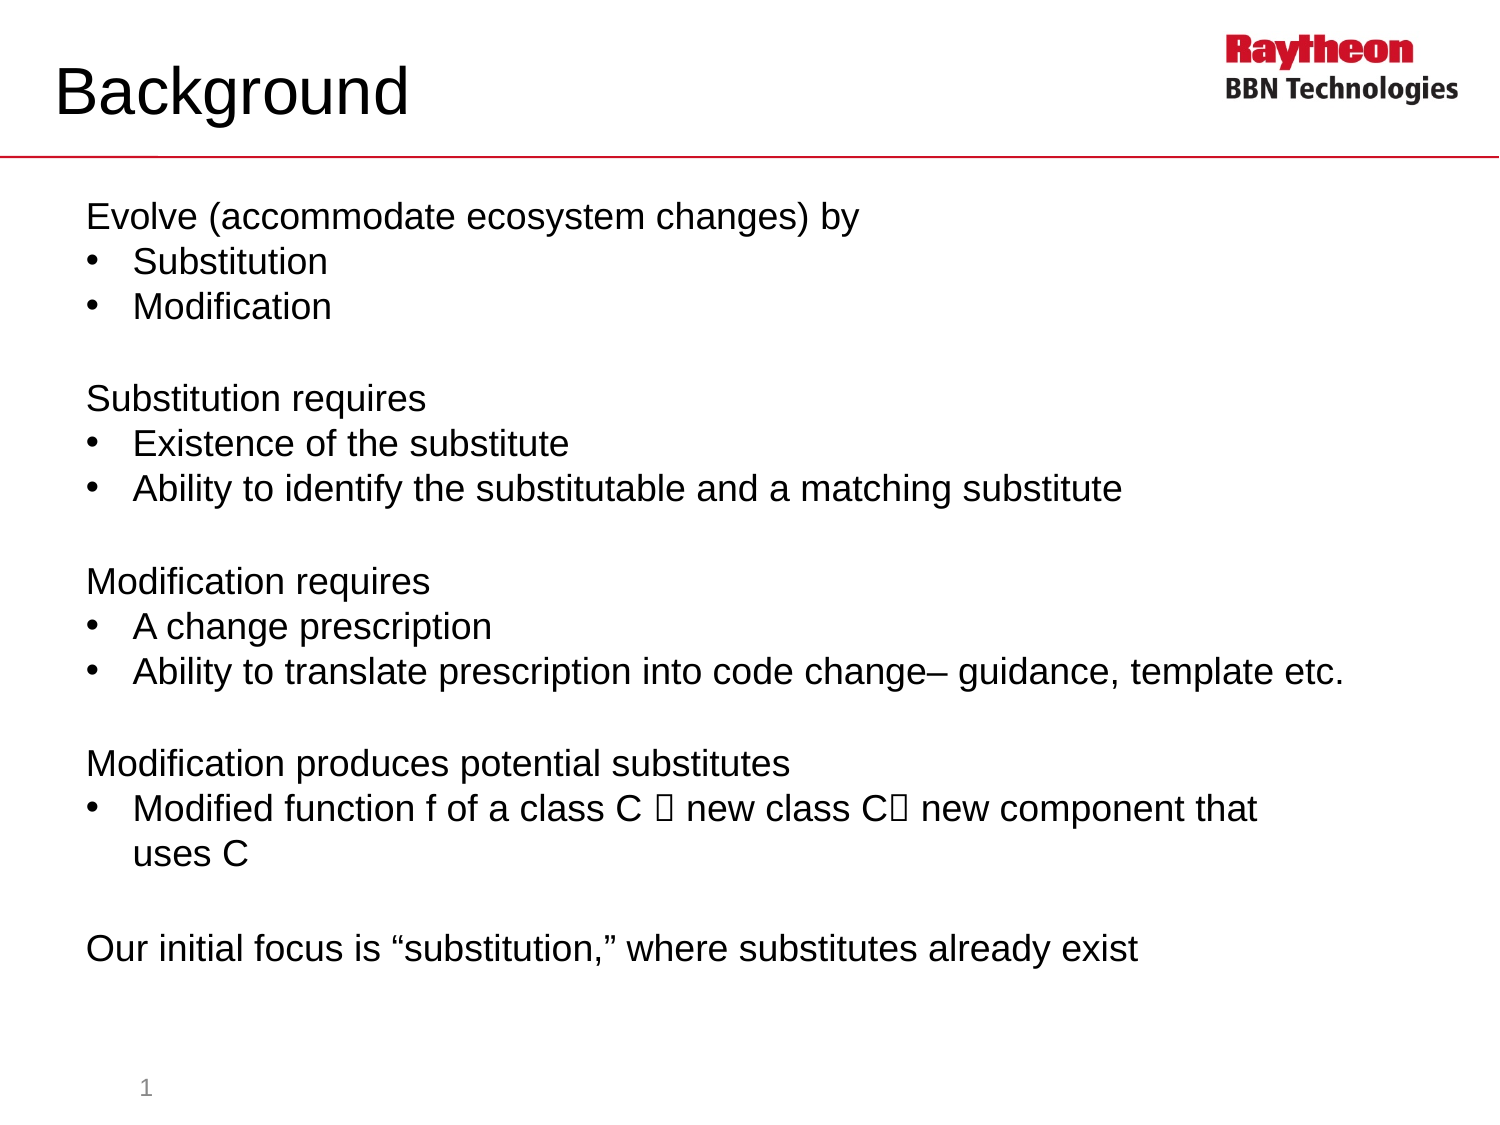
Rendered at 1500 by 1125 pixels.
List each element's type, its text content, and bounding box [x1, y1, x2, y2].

text_box Modification produces potential substitutes Modified function f of a class C  new class C new component that uses C [71, 731, 1358, 882]
text_box Substitution requires Existence of the substitute Ability to identify the substitutable and a matching substitute [71, 366, 1358, 517]
picture [1390, 31, 1460, 108]
text_box Modification requires A change prescription Ability to translate prescription into code change– guidance, template etc. [71, 549, 1439, 699]
title Background [39, 31, 1390, 145]
text_box Our initial focus is “substitution,” where substitutes already exist [71, 916, 1358, 977]
text_box Evolve (accommodate ecosystem changes) by Substitution Modification [71, 184, 1358, 335]
slide_number 1 [42, 1056, 251, 1116]
